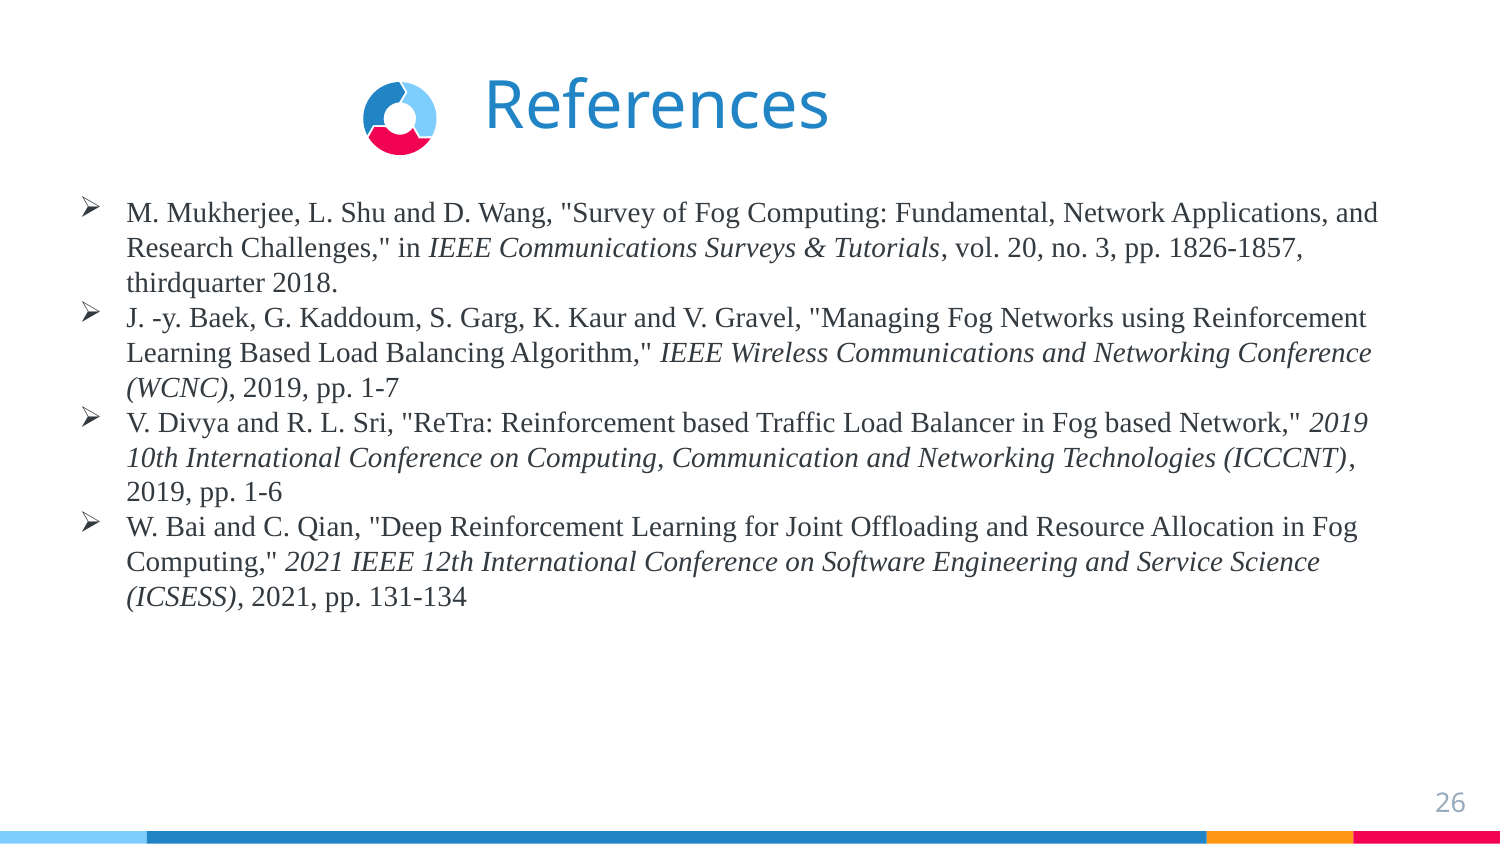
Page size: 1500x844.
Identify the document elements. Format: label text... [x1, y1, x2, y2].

text_box M. Mukherjee, L. Shu and D. Wang, "Survey of Fog Computing: Fundamental, Network Applications, and Research Challenges," in IEEE Communications Surveys & Tutorials, vol. 20, no. 3, pp. 1826-1857, thirdquarter 2018. J. -y. Baek, G. Kaddoum, S. Garg, K. Kaur and V. Gravel, "Managing Fog Networks using Reinforcement Learning Based Load Balancing Algorithm," IEEE Wireless Communications and Networking Conference (WCNC), 2019, pp. 1-7 V. Divya and R. L. Sri, "ReTra: Reinforcement based Traffic Load Balancer in Fog based Network," 2019 10th International Conference on Computing, Communication and Networking Technologies (ICCCNT), 2019, pp. 1-6 W. Bai and C. Qian, "Deep Reinforcement Learning for Joint Offloading and Resource Allocation in Fog Computing," 2021 IEEE 12th International Conference on Software Engineering and Service Science (ICSESS), 2021, pp. 131-134 [64, 178, 1436, 688]
slide_number 26 [1418, 769, 1482, 835]
list References [468, 46, 950, 176]
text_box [363, 81, 437, 156]
